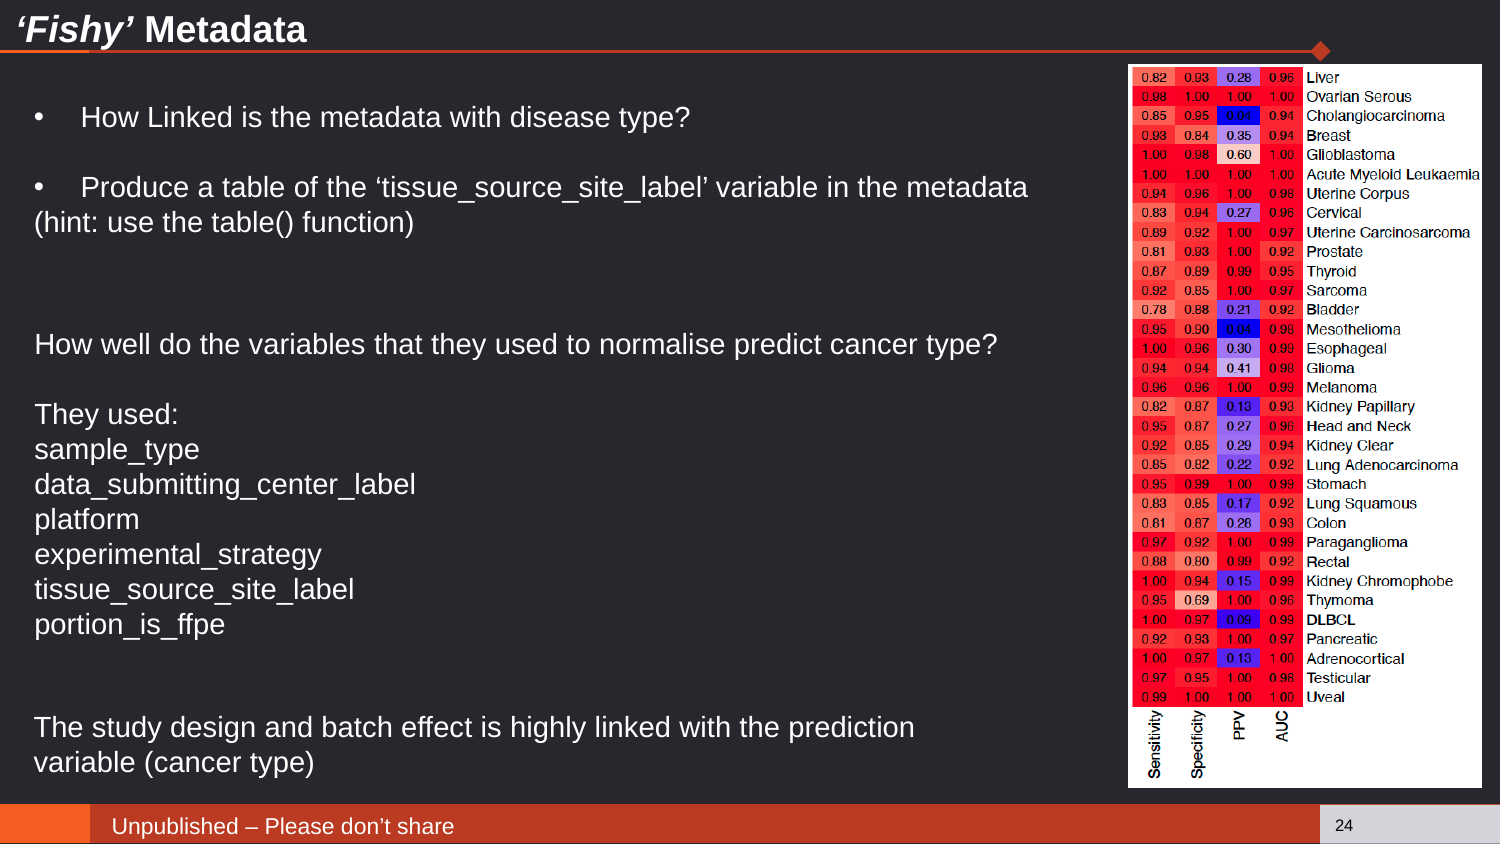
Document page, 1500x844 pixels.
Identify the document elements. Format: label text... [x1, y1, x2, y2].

picture [1127, 64, 1482, 788]
text_box Unpublished – Please don’t share [96, 804, 470, 844]
title ‘Fishy’ Metadata [0, 0, 1500, 65]
slide_number 24 [1320, 804, 1500, 844]
text_box The study design and batch effect is highly linked with the prediction variable (cancer type) [18, 701, 1016, 787]
text_box How well do the variables that they used to normalise predict cancer type? They used: sample_type data_submitting_center_label platform experimental_strategy tissue_source_site_label portion_is_ffpe [19, 318, 1015, 648]
text_box How Linked is the metadata with disease type? Produce a table of the ‘tissue_source_site_label’ variable in the metadata (hint: use the table() function) [18, 91, 1122, 246]
